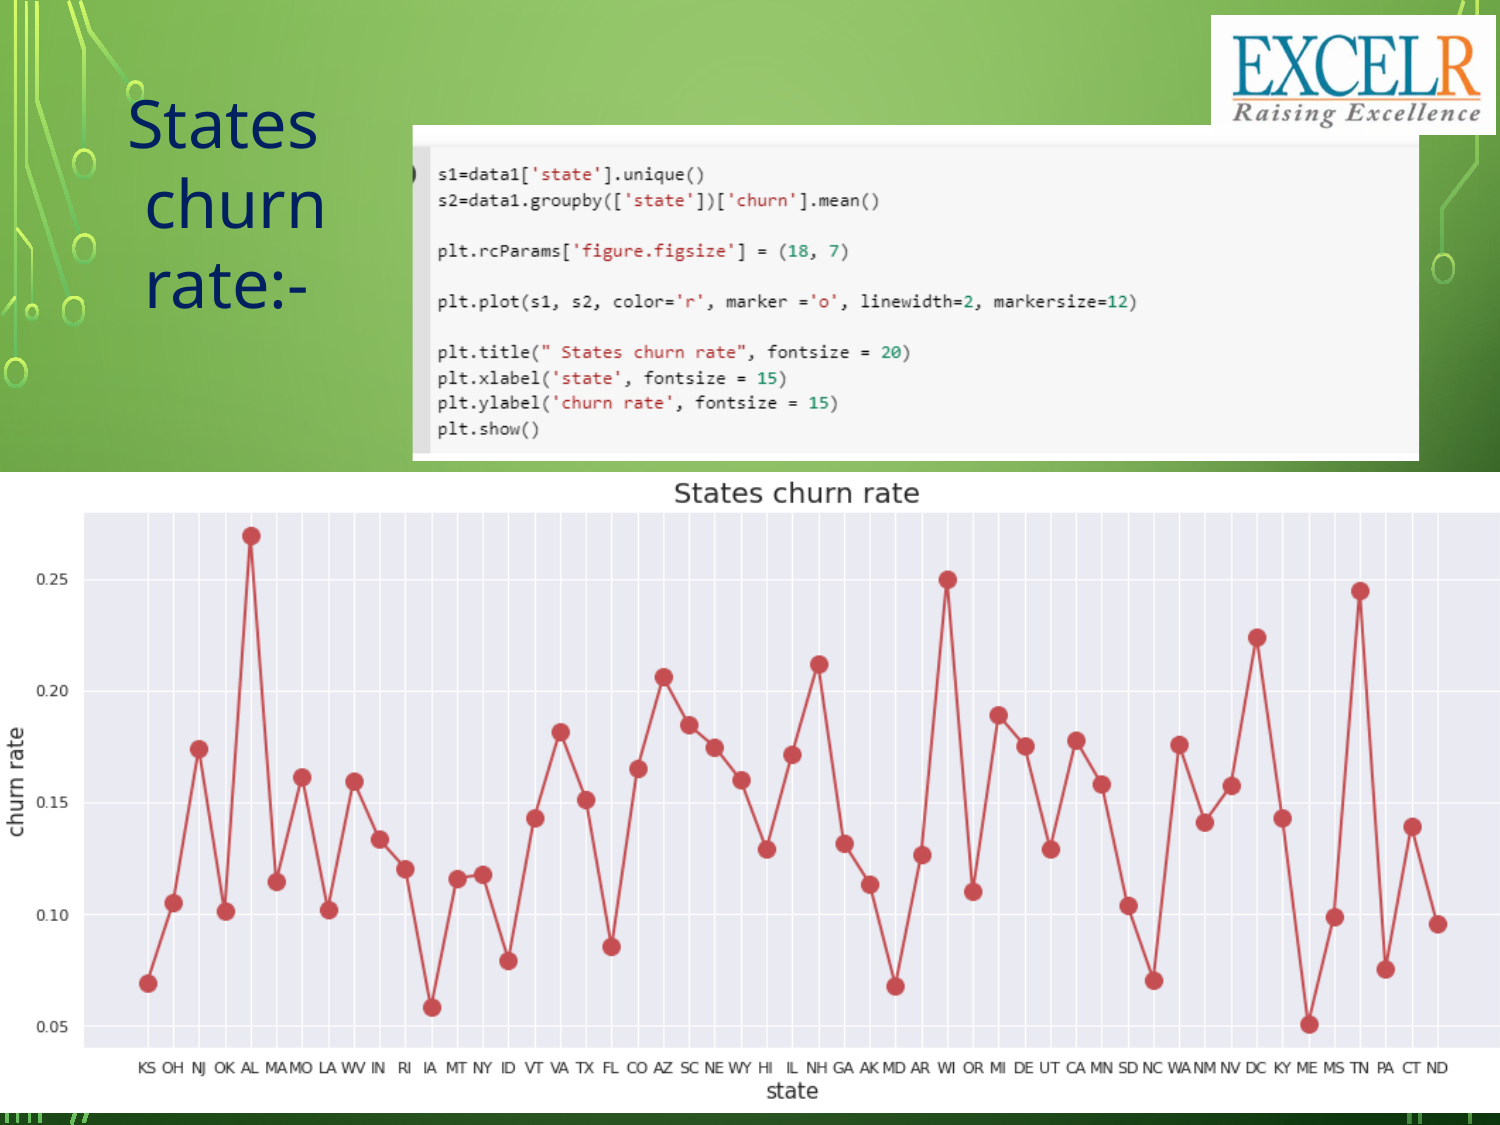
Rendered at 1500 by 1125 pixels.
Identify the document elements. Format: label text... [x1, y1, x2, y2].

picture [412, 15, 1496, 461]
picture [0, 471, 1500, 1114]
text_box States churn rate:- [112, 74, 638, 330]
